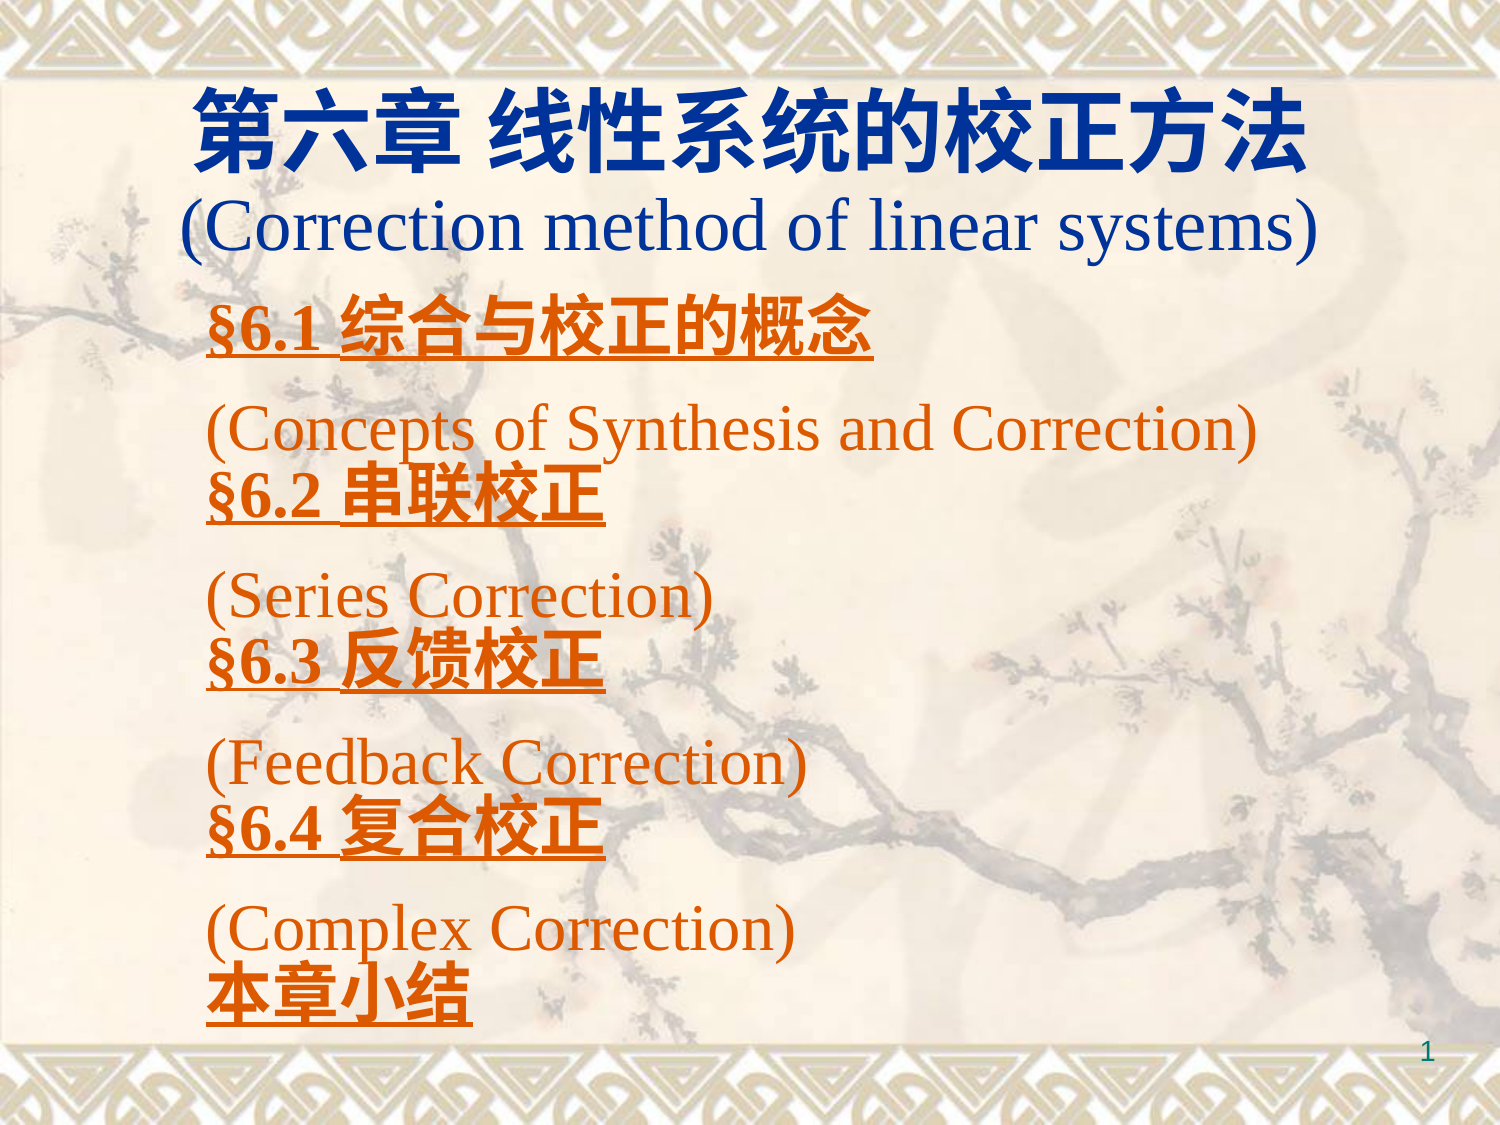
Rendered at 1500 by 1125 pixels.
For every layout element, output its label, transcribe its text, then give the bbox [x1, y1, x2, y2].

text_box §6.1 综合与校正的概念 (Concepts of Synthesis and Correction) §6.2 串联校正 (Series Correction) §6.3 反馈校正 (Feedback Correction) §6.4 复合校正 (Complex Correction) 本章小结 [190, 302, 1373, 1083]
text_box 第六章 线性系统的校正方法 (Correction method of linear systems) [0, 90, 1500, 278]
text_box [1074, 1024, 1451, 1103]
